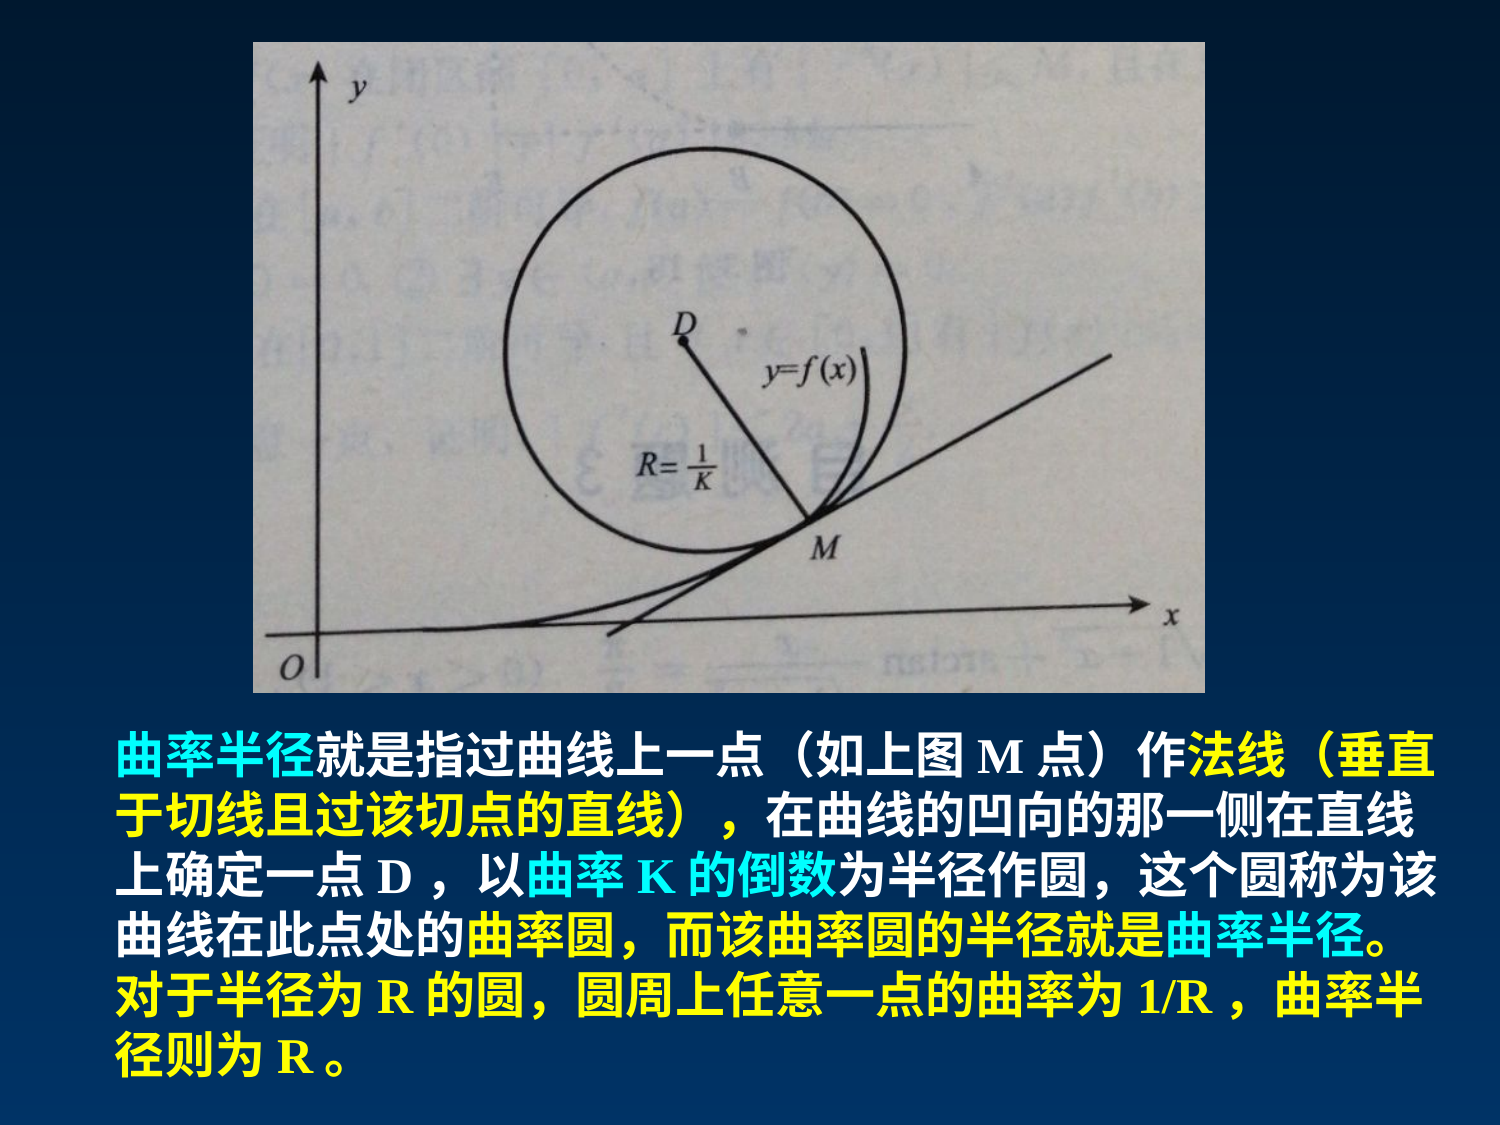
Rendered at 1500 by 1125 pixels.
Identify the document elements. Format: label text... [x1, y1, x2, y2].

picture [253, 42, 1205, 693]
text_box 曲率半径就是指过曲线上一点（如上图M点）作法线（垂直于切线且过该切点的直线），在曲线的凹向的那一侧在直线上确定一点D，以曲率K的倒数为半径作圆，这个圆称为该曲线在此点处的曲率圆，而该曲率圆的半径就是曲率半径。 对于半径为R的圆，圆周上任意一点的曲率为1/R，曲率半径则为R。 [100, 715, 1471, 1091]
